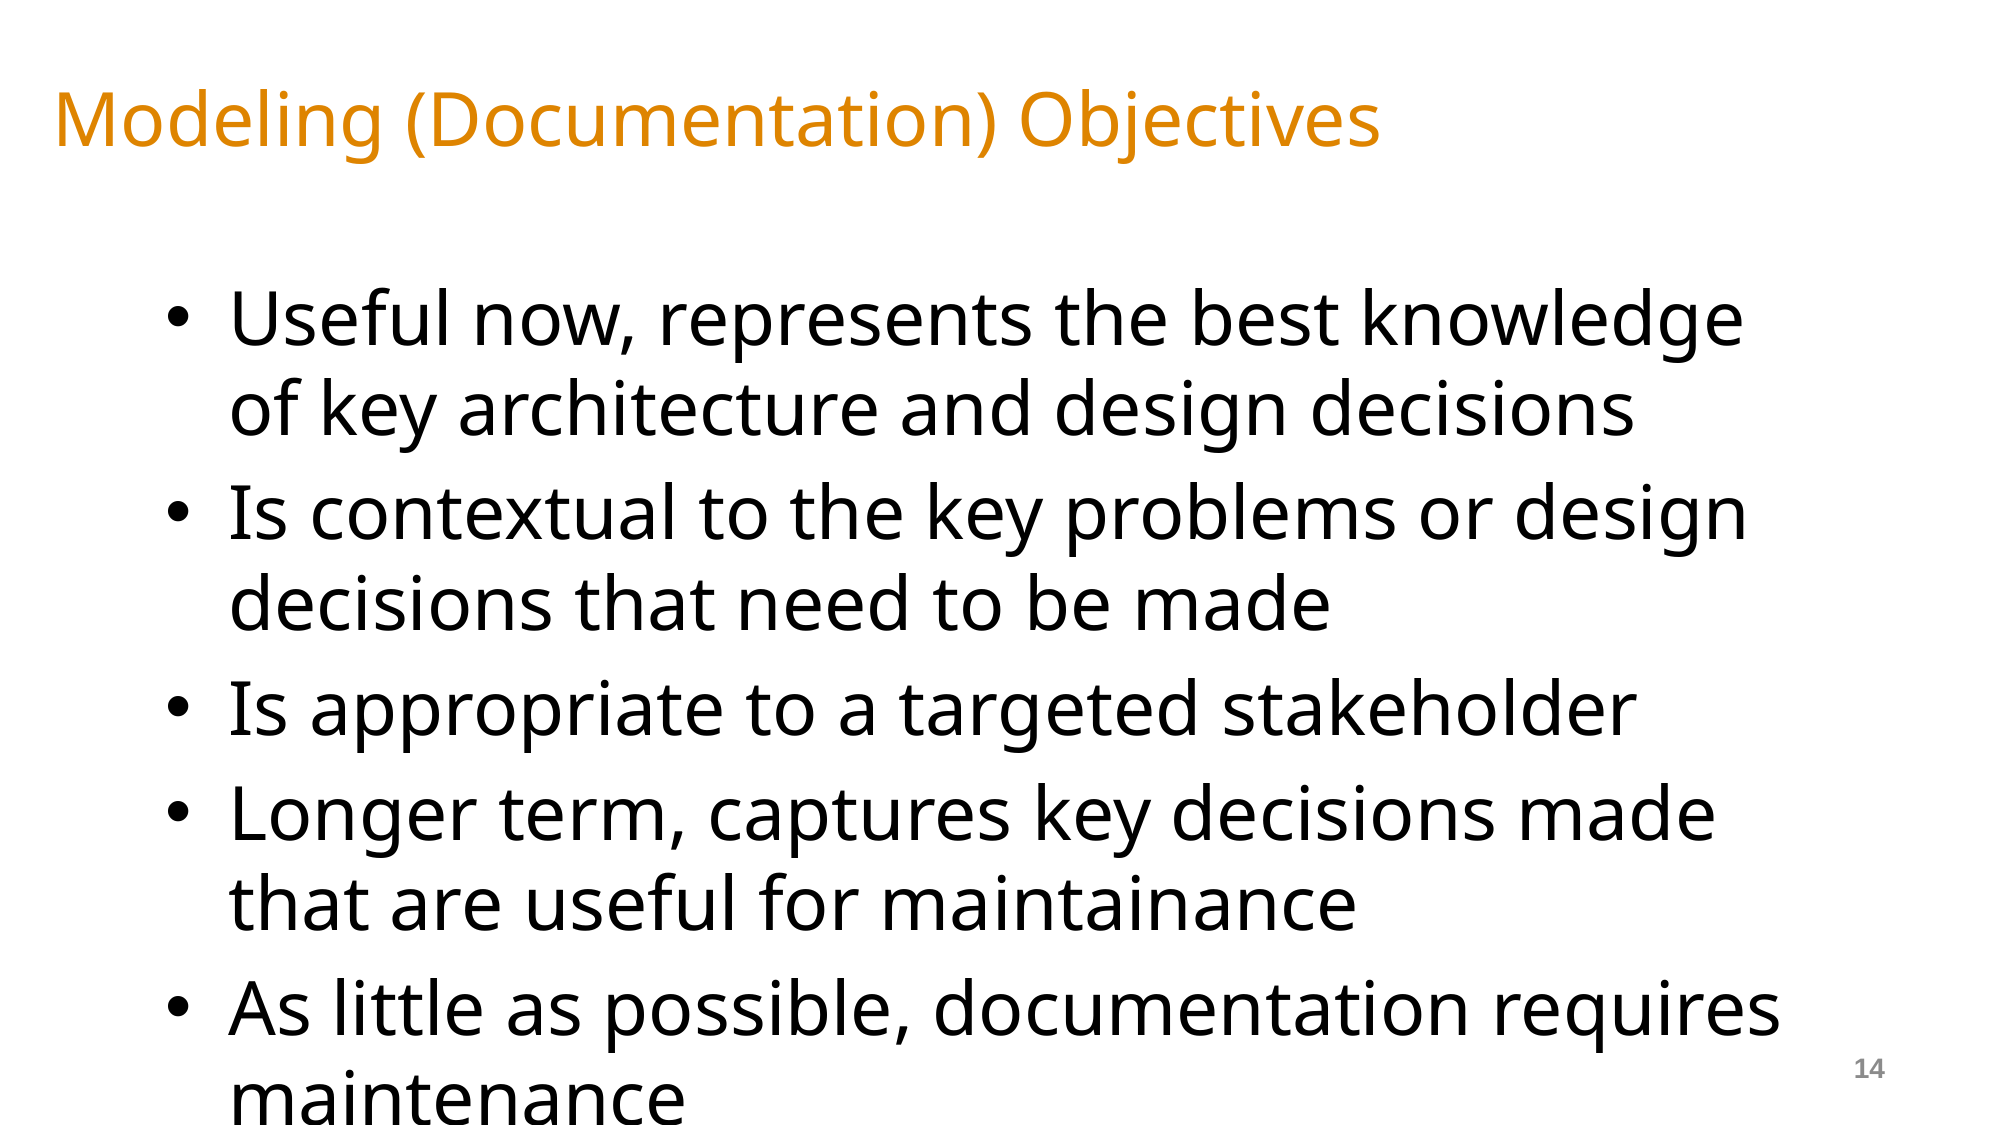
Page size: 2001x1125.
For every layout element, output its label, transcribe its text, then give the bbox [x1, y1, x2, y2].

title Modeling (Documentation) Objectives [37, 22, 1512, 210]
slide_number 14 [1433, 1039, 1900, 1100]
list Useful now, represents the best knowledge of key architecture and design decisions Is contextual to the key problems or design decisions that need to be made Is appropriate to a targeted stakeholder Longer term, captures key decisions made that are useful for maintainance As little as possible, documentation requires maintenance [150, 262, 1832, 938]
